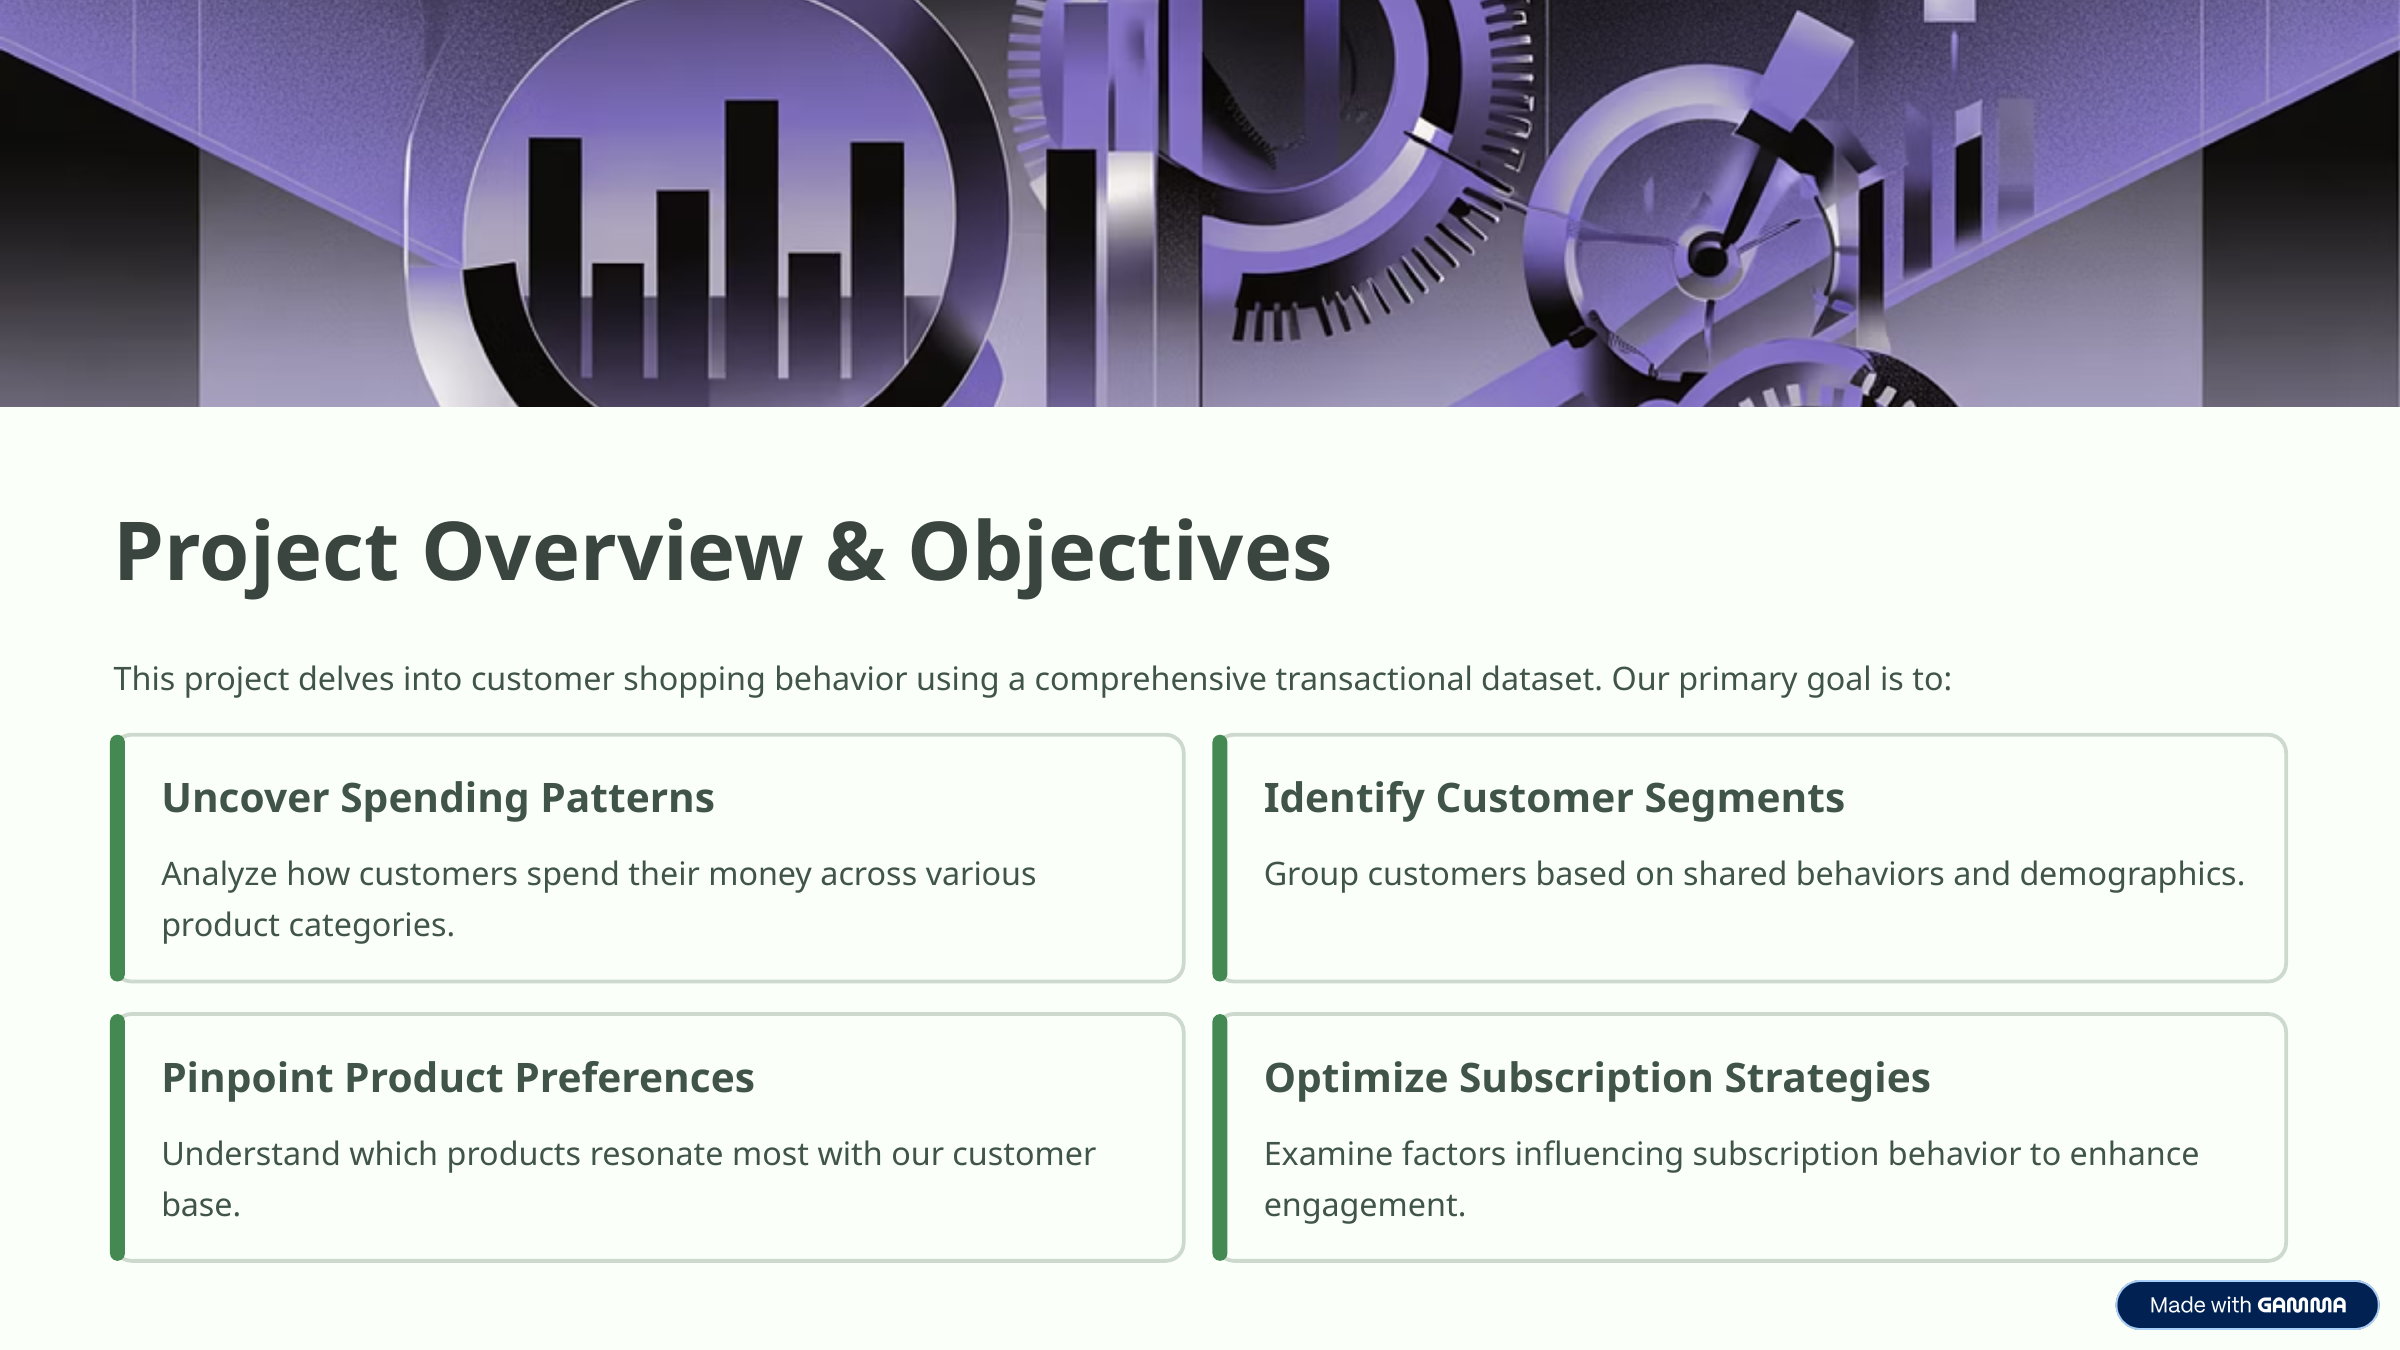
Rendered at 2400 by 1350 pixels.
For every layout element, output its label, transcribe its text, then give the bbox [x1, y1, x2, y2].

text_box Group customers based on shared behaviors and demographics. [1263, 841, 2250, 946]
text_box [1212, 1014, 1228, 1261]
text_box Examine factors influencing subscription behavior to enhance engagement. [1263, 1120, 2250, 1225]
text_box Identify Customer Segments [1263, 770, 1853, 822]
text_box [109, 1014, 125, 1261]
text_box Pinpoint Product Preferences [161, 1050, 780, 1102]
text_box Analyze how customers spend their money across various product categories. [161, 841, 1148, 946]
text_box Optimize Subscription Strategies [1263, 1050, 1946, 1102]
text_box [123, 734, 1184, 982]
text_box [1226, 734, 2287, 982]
text_box Project Overview & Objectives [113, 495, 1353, 598]
picture [0, 0, 2400, 407]
text_box Understand which products resonate most with our customer base. [161, 1120, 1148, 1225]
text_box [109, 734, 125, 982]
picture [2106, 1271, 2389, 1339]
text_box [123, 1013, 1184, 1261]
text_box This project delves into customer shopping behavior using a comprehensive transactional dataset. Our primary goal is to: [113, 646, 2287, 699]
text_box [1212, 734, 1228, 982]
text_box [1226, 1013, 2287, 1261]
text_box Uncover Spending Patterns [161, 770, 726, 822]
